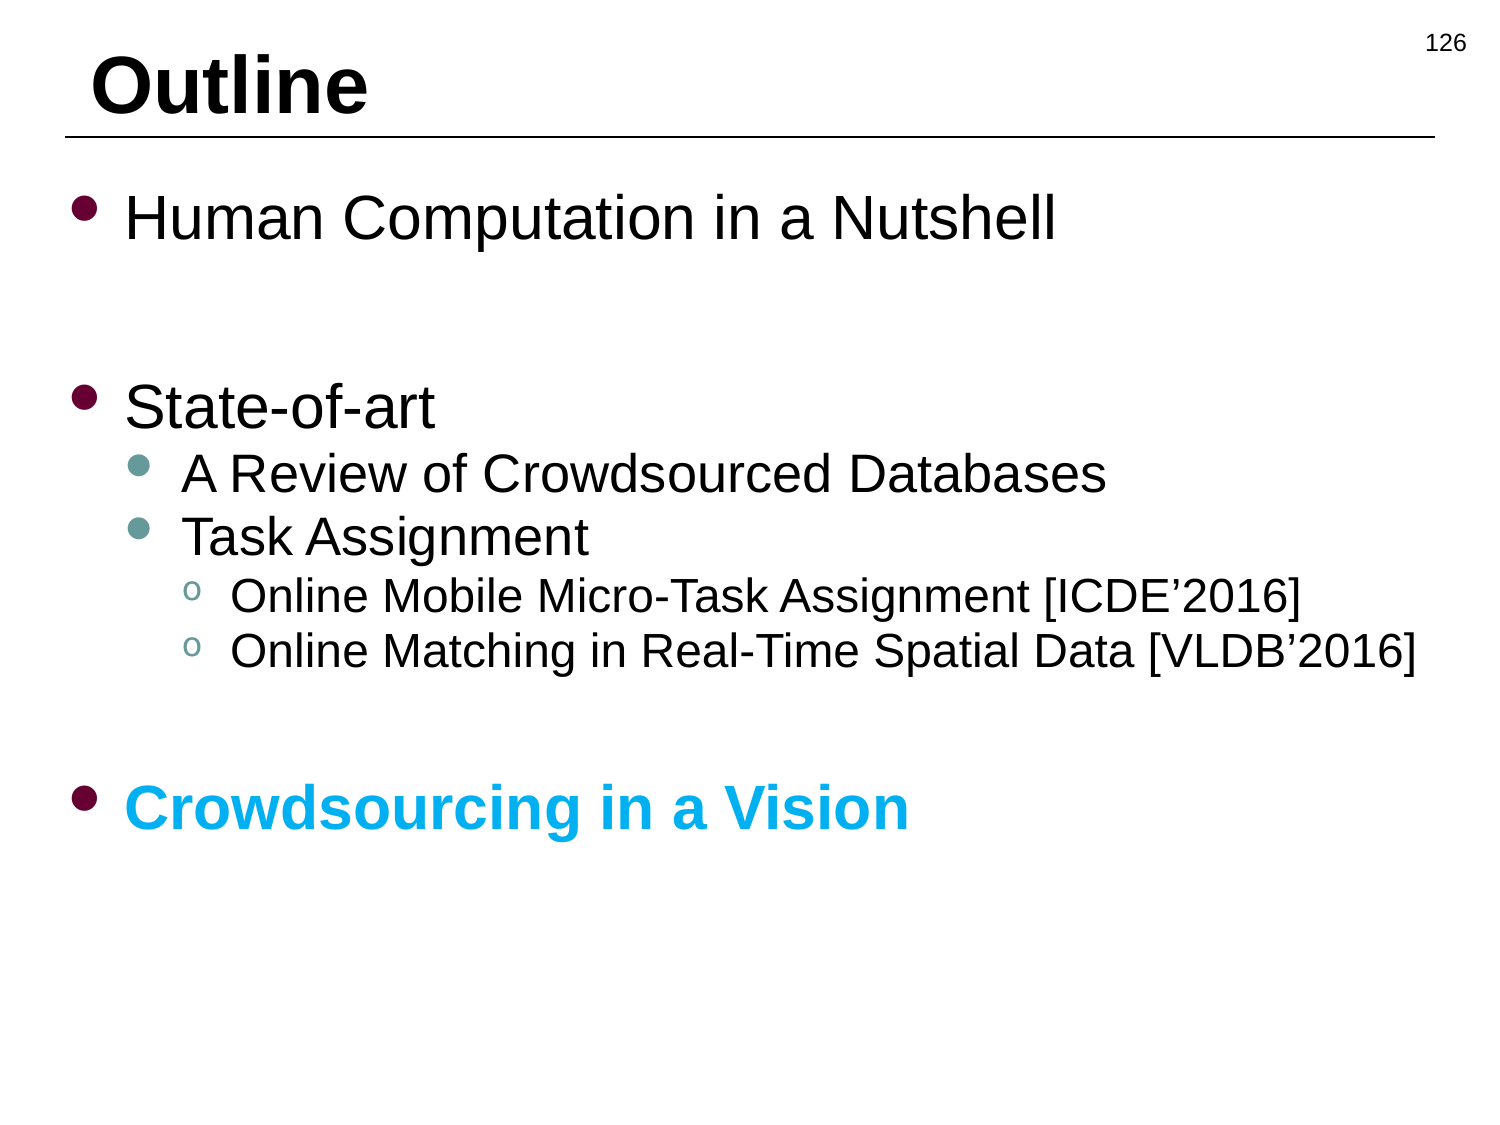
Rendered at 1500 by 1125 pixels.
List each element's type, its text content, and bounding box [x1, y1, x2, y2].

list Human Computation in a Nutshell State-of-art A Review of Crowdsourced Databases Task Assignment Online Mobile Micro-Task Assignment [ICDE’2016] Online Matching in Real-Time Spatial Data [VLDB’2016] Crowdsourcing in a Vision [53, 184, 1483, 995]
slide_number 126 [1131, 18, 1483, 62]
title Outline [75, 20, 1425, 138]
